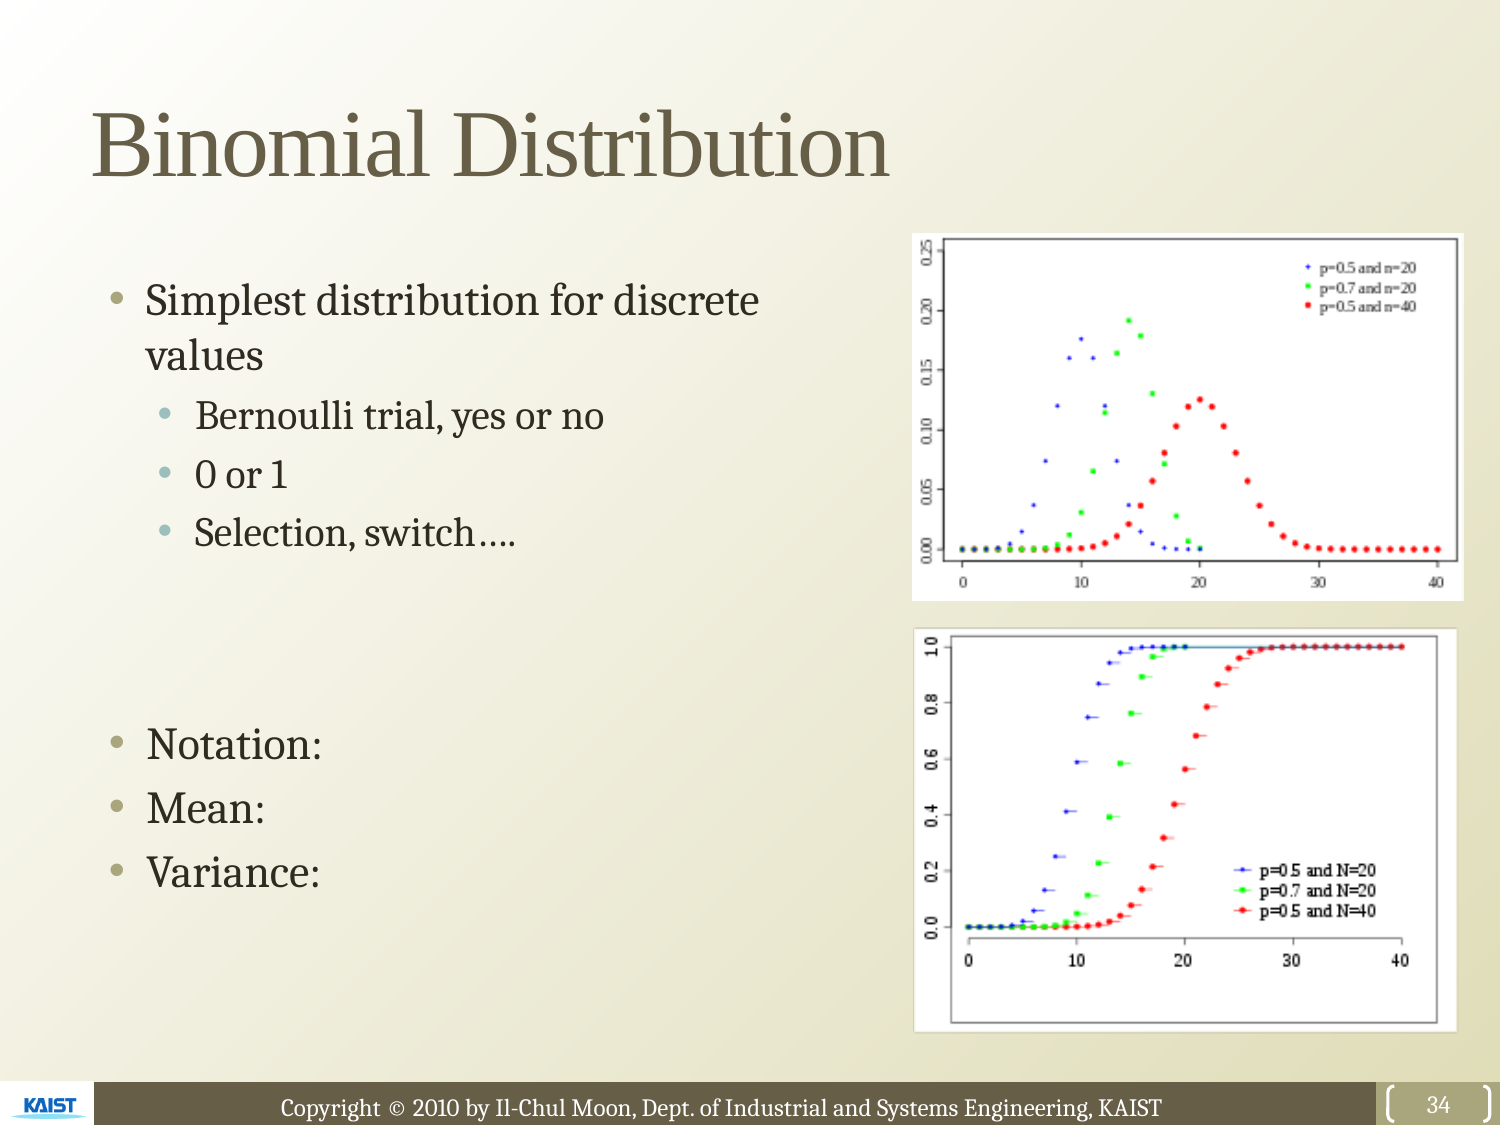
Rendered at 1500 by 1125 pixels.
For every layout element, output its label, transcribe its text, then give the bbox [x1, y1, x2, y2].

title Binomial Distribution [75, 45, 1459, 232]
picture [0, 1081, 94, 1125]
slide_number 34 [1386, 1084, 1492, 1123]
picture [912, 622, 1465, 1038]
picture [912, 232, 1465, 602]
